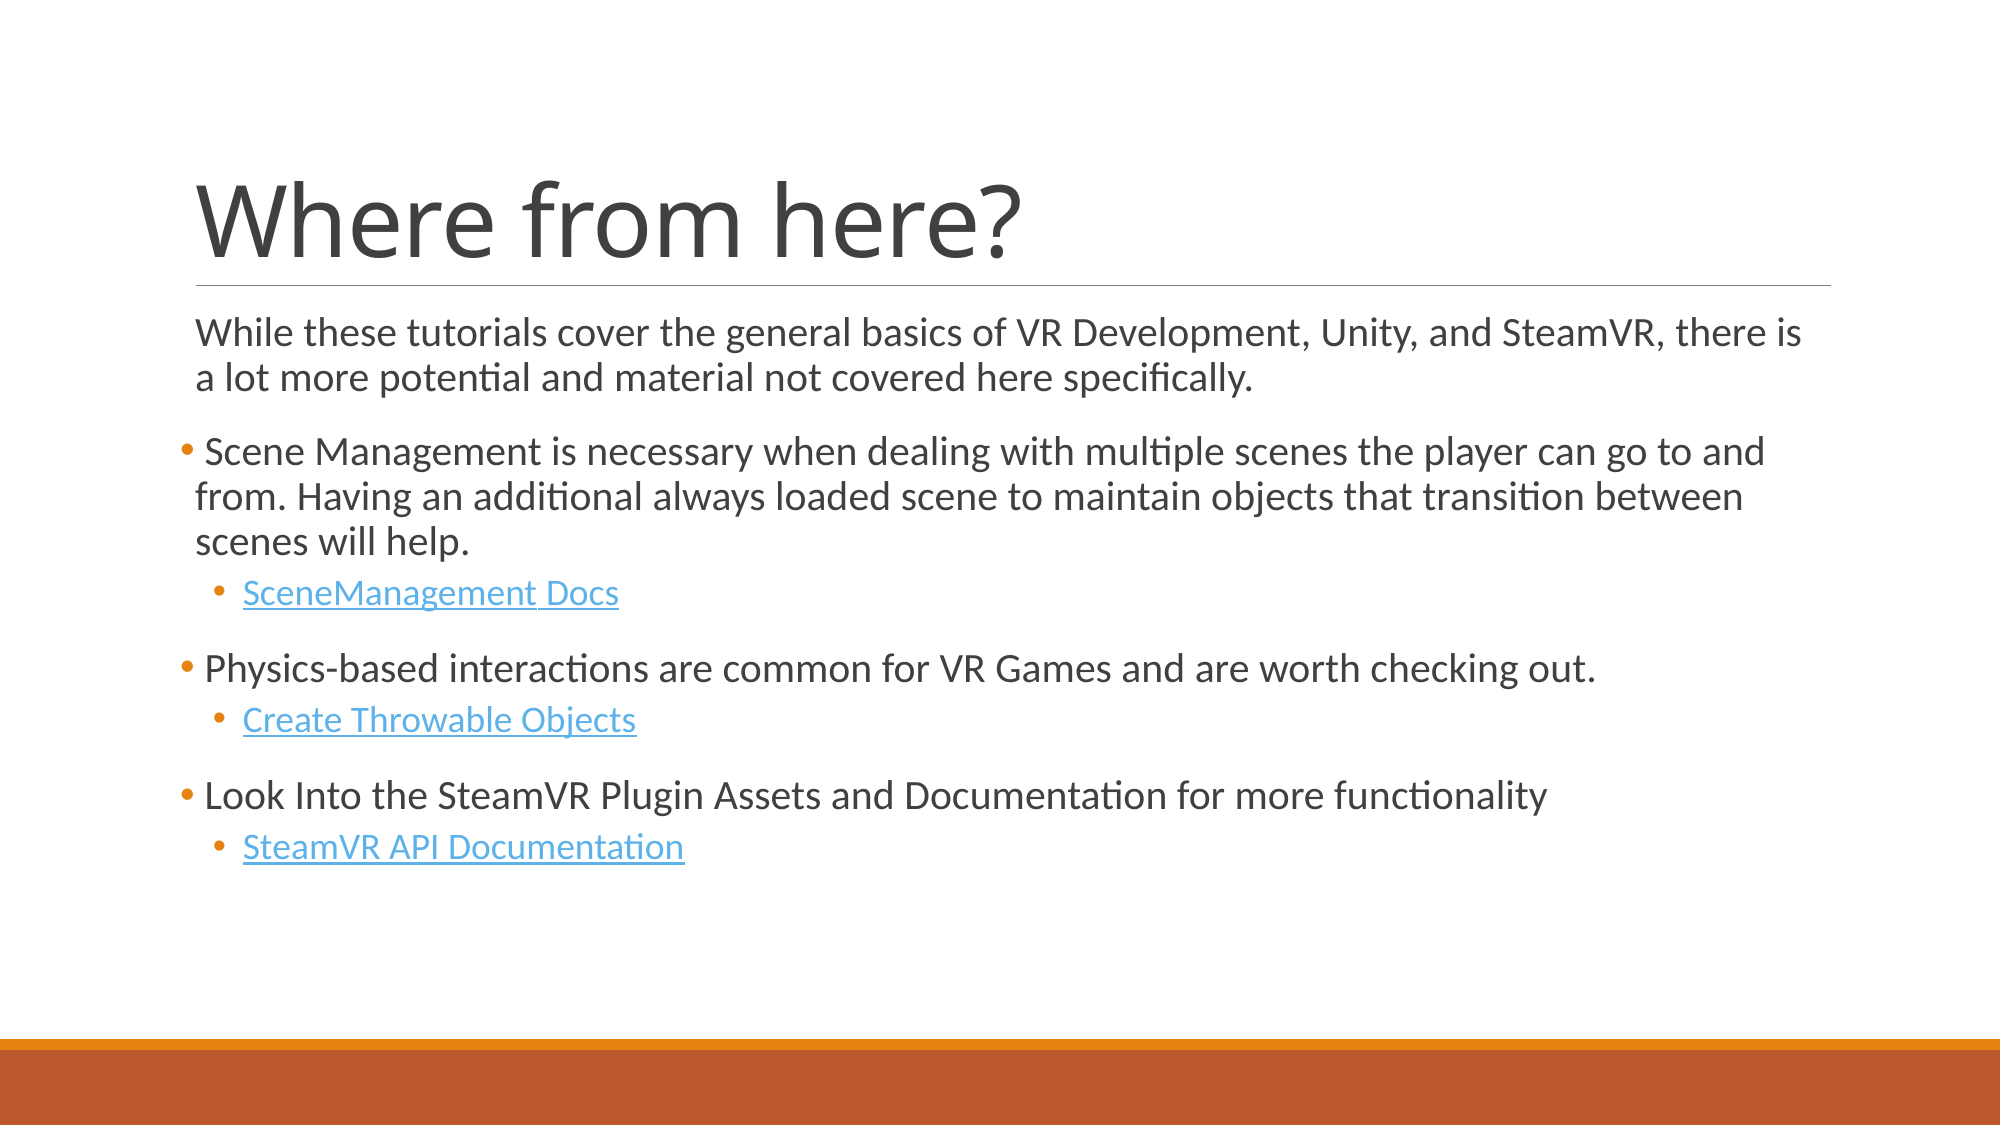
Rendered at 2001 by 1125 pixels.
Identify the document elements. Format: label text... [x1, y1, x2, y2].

list While these tutorials cover the general basics of VR Development, Unity, and SteamVR, there is a lot more potential and material not covered here specifically. Scene Management is necessary when dealing with multiple scenes the player can go to and from. Having an additional always loaded scene to maintain objects that transition between scenes will help. SceneManagement Docs Physics-based interactions are common for VR Games and are worth checking out. Create Throwable Objects Look Into the SteamVR Plugin Assets and Documentation for more functionality SteamVR API Documentation [180, 302, 1830, 963]
title Where from here? [180, 47, 1830, 285]
